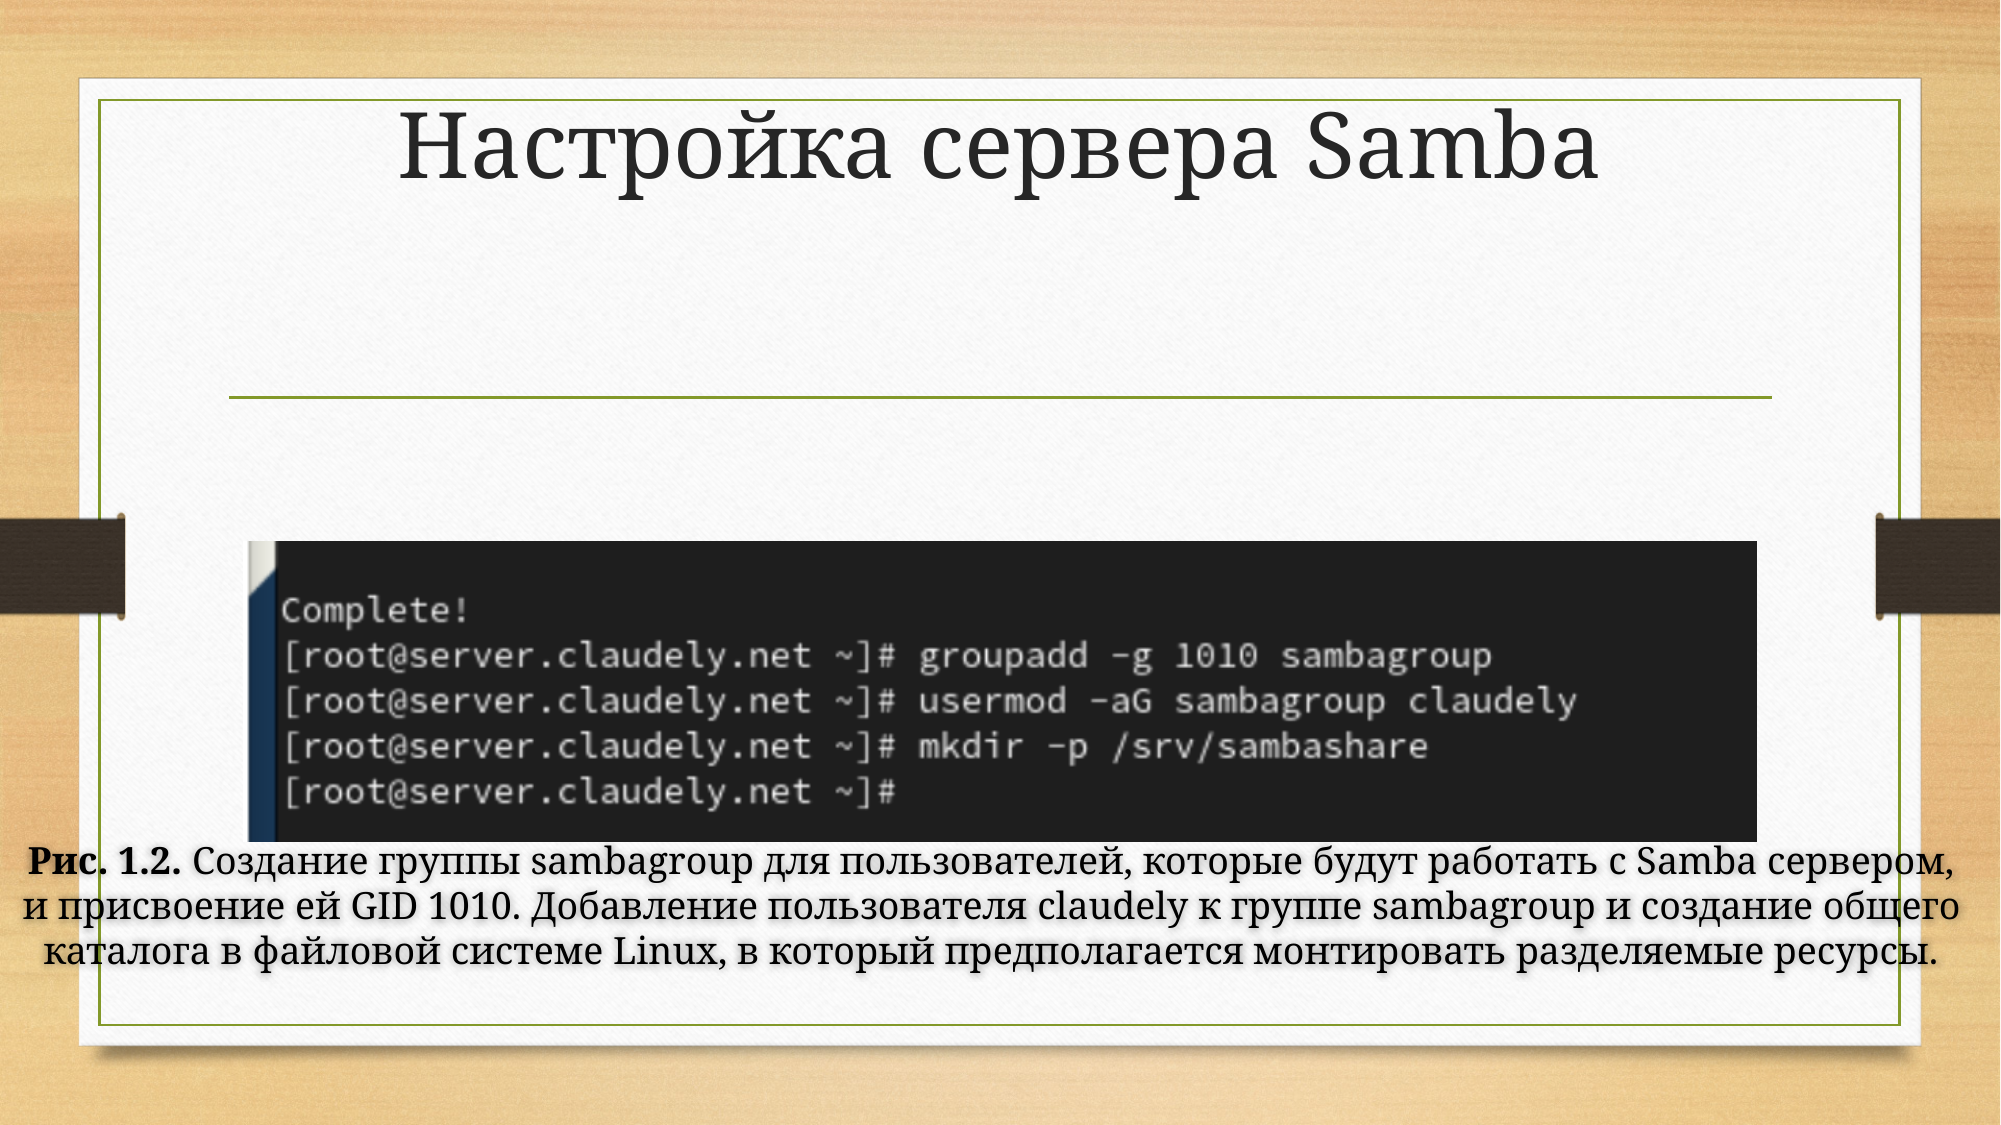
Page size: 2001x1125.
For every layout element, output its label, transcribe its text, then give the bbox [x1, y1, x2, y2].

text_box Рис. 1.2. Создание группы sambagroup для пользователей, которые будут работать с Samba сервером, и присвоение ей GID 1010. Добавление пользователя claudely к группе sambagroup и создание общего каталога в файловой системе Linux, в который предполагается монтировать разделяемые ресурсы. [0, 850, 1984, 958]
title Настройка сервера Samba [132, 62, 1868, 222]
picture [0, 0, 2001, 1125]
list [243, 541, 1757, 842]
picture [101, 958, 1898, 1024]
